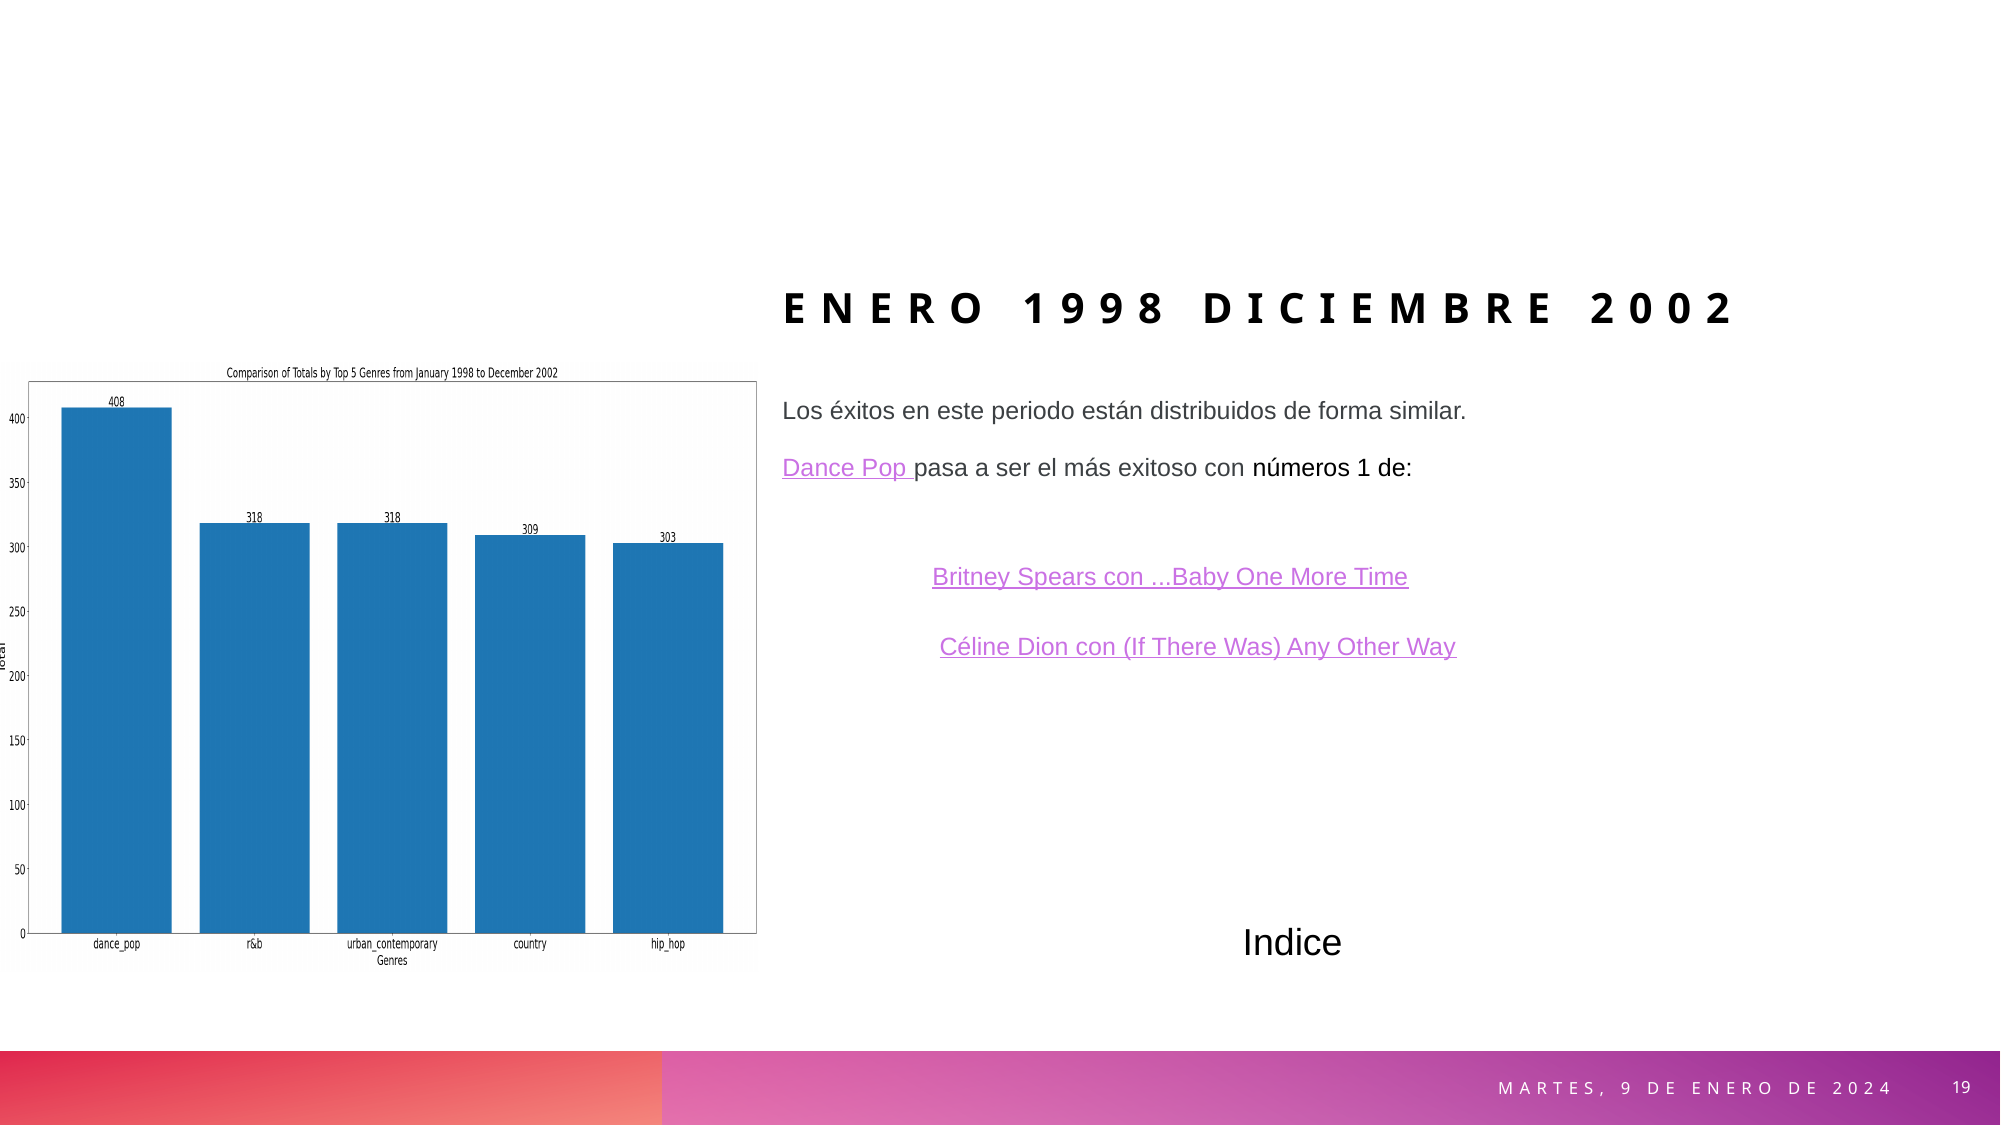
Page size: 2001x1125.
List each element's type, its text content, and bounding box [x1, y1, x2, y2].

slide_number Martes, 9 de Enero de 2024 [1297, 1051, 1905, 1125]
title Enero 1998 Diciembre 2002 [782, 75, 1805, 333]
picture [0, 362, 759, 972]
list Los éxitos en este periodo están distribuidos de forma similar. Dance Pop pasa a ser el más exitoso con números 1 de: Britney Spears con ...Baby One More Time Céline Dion con (If There Was) Any Other Way [782, 388, 1805, 945]
slide_number 19 [1913, 1051, 1986, 1125]
text_box Indice [1227, 910, 1359, 971]
